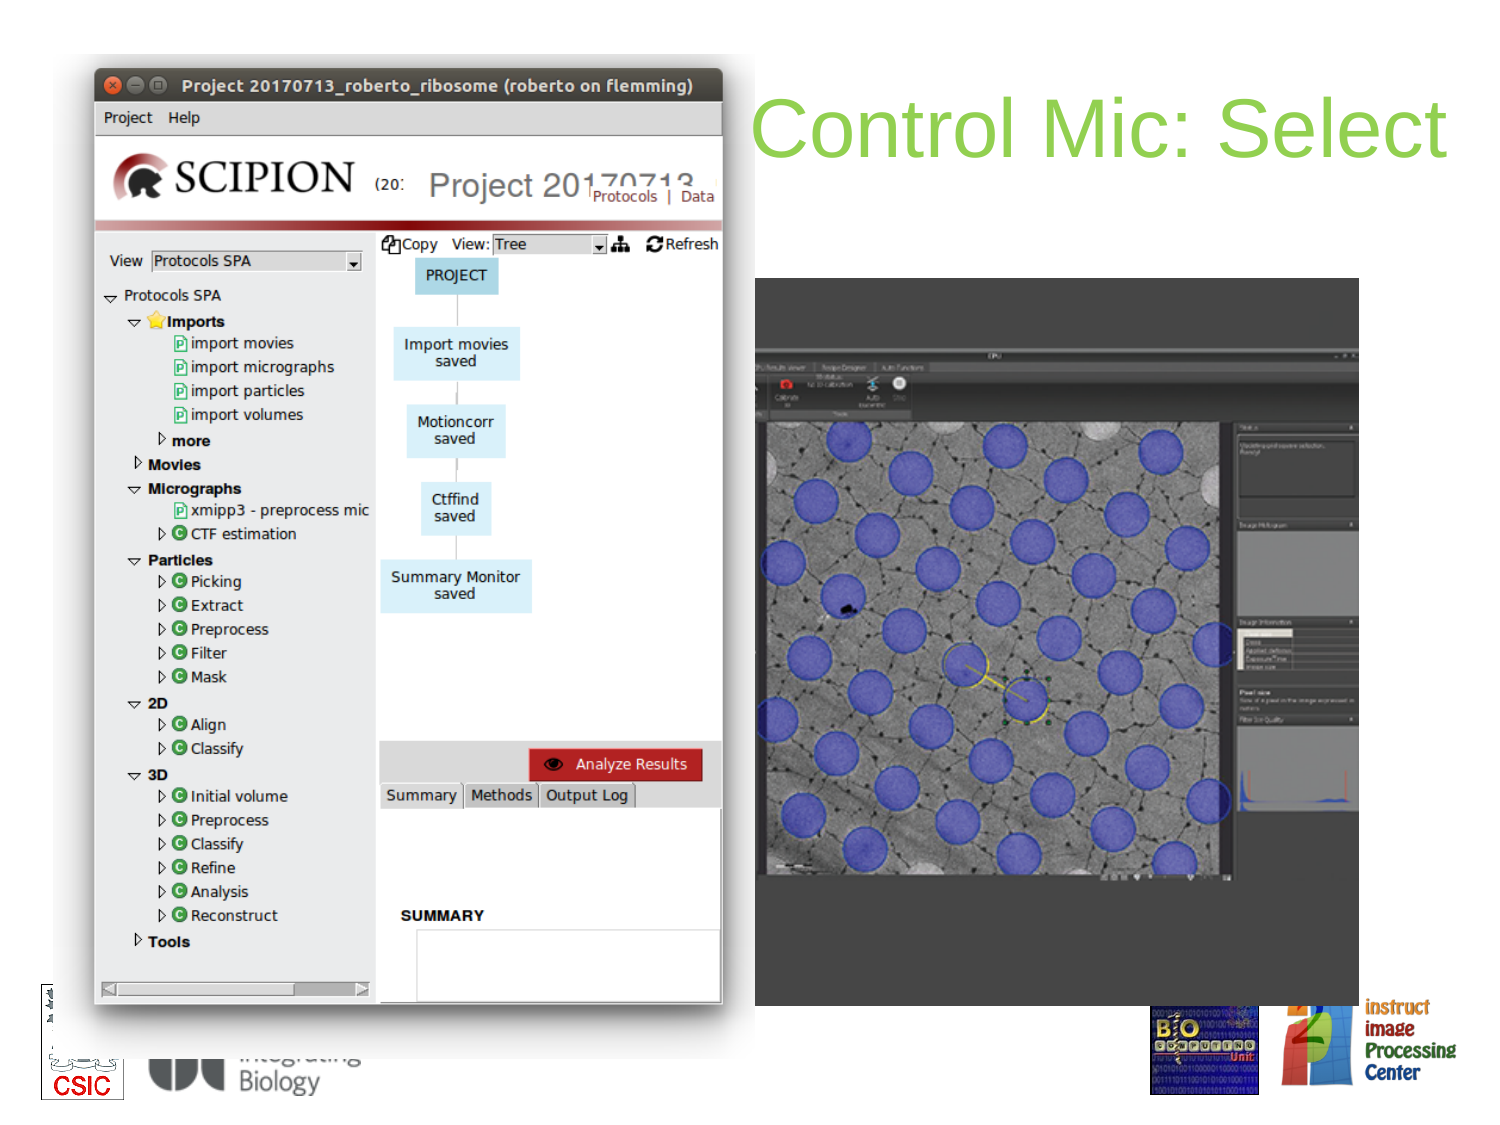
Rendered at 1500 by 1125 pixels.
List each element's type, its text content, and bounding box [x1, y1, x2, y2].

picture [41, 54, 1471, 1100]
text_box Control Mic: Select [759, 66, 1500, 268]
